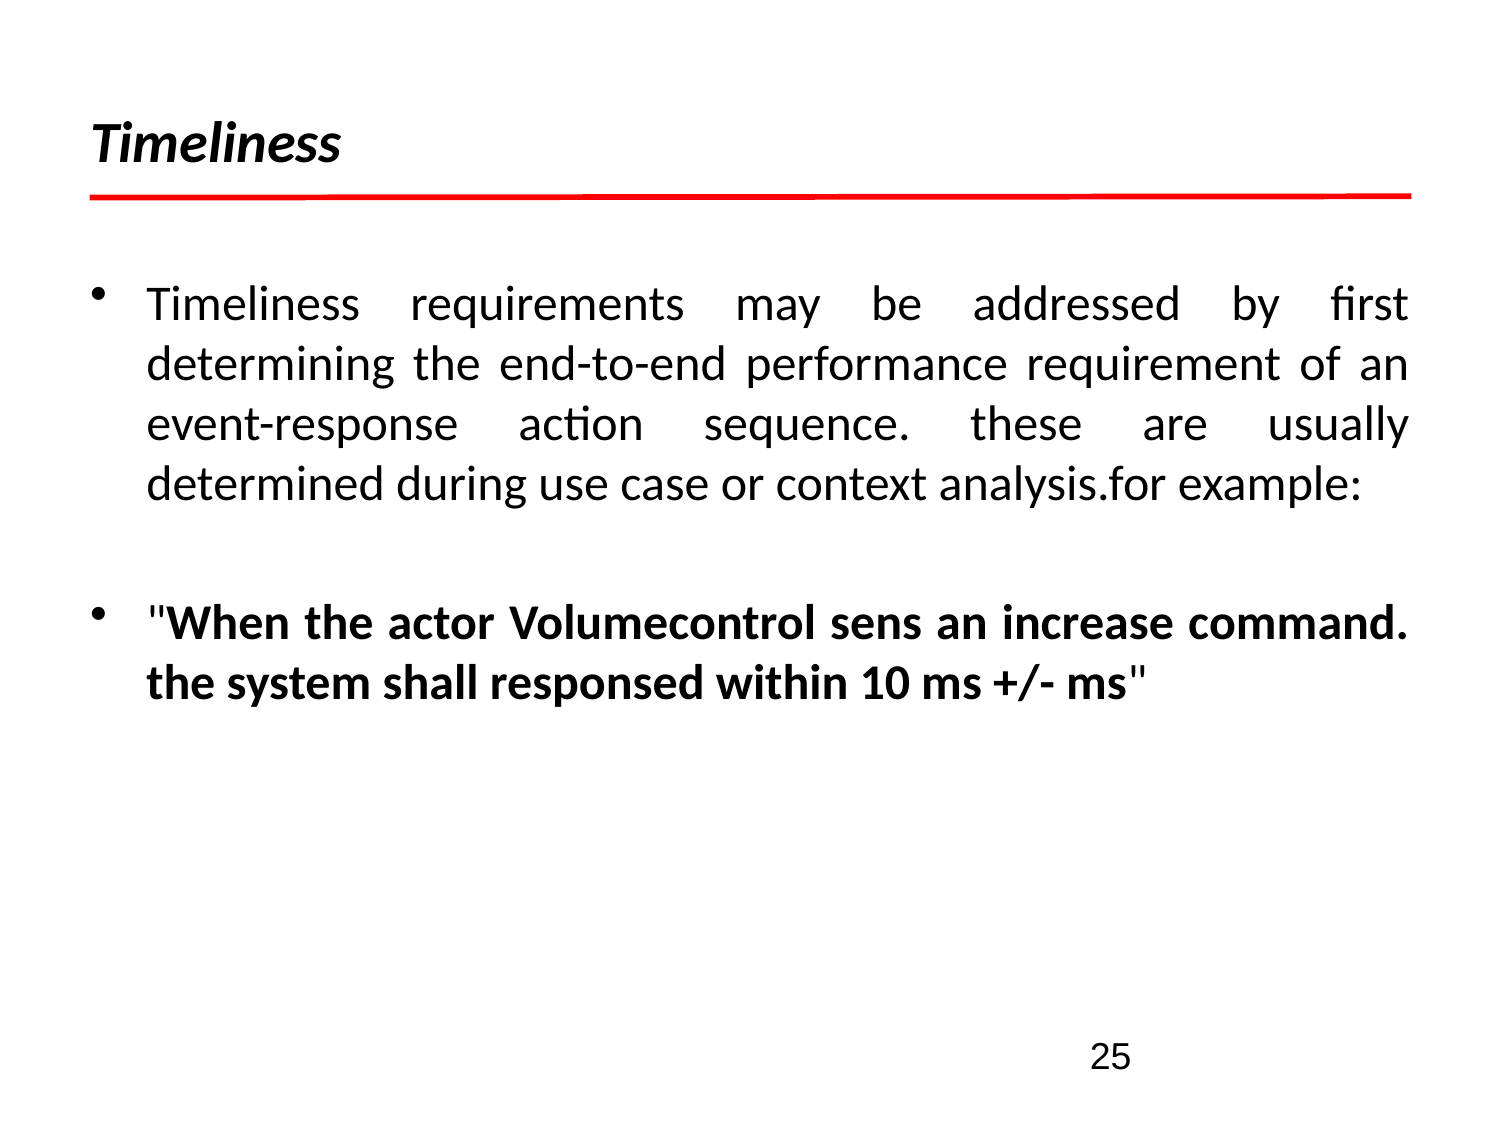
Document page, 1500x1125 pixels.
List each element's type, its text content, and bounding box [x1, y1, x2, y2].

list Timeliness requirements may be addressed by first determining the end-to-end performance requirement of an event-response action sequence. these are usually determined during use case or context analysis.for example: "When the actor Volumecontrol sens an increase command. the system shall responsed within 10 ms +/- ms" [75, 262, 1425, 1005]
slide_number 25 [1074, 1024, 1426, 1103]
title Timeliness [75, 45, 1425, 233]
